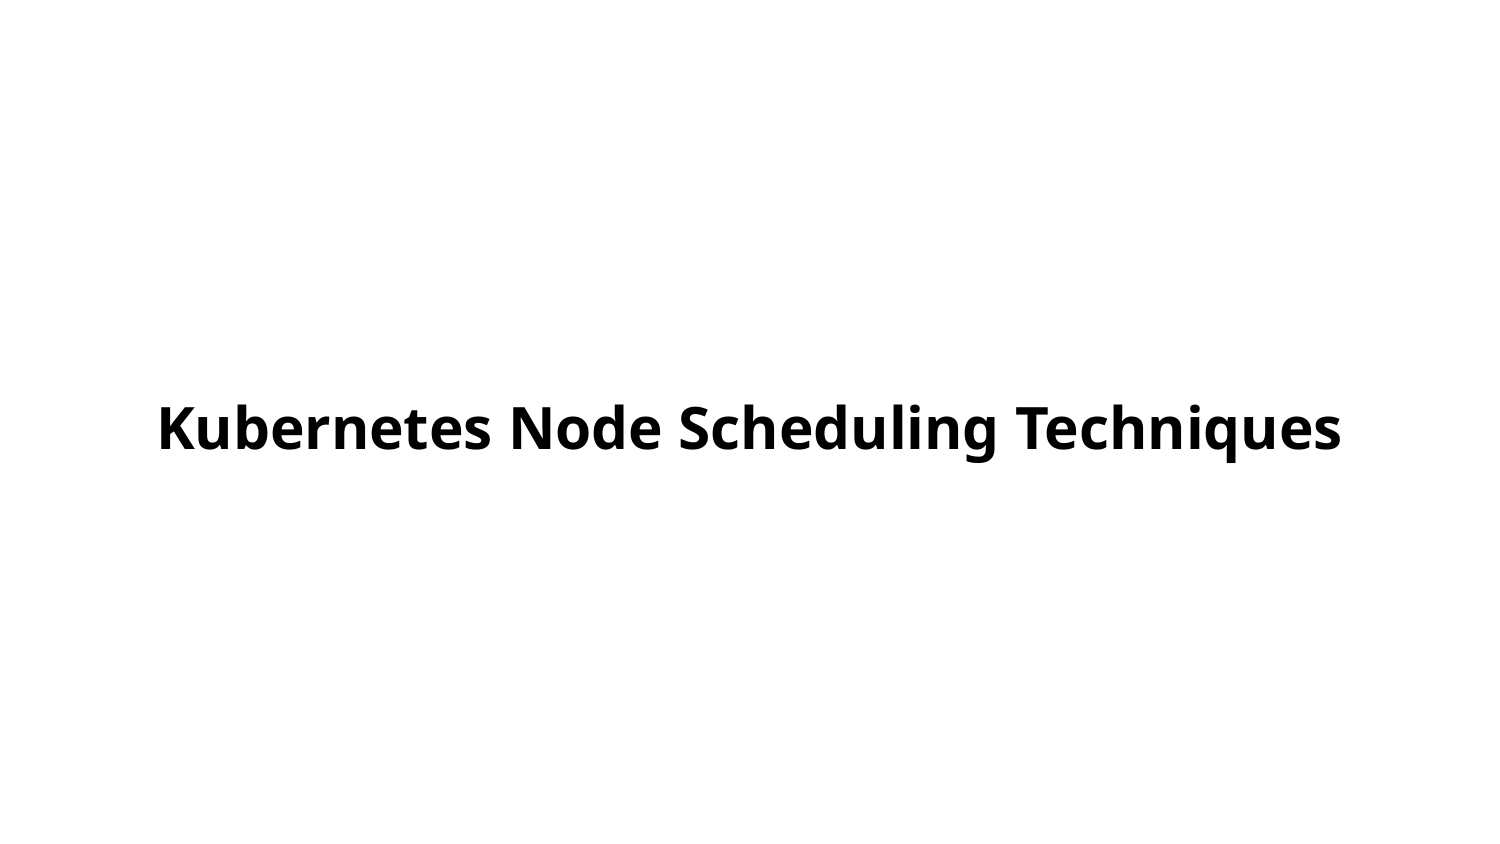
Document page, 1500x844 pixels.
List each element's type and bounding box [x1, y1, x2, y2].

text_box [155, 379, 1345, 461]
